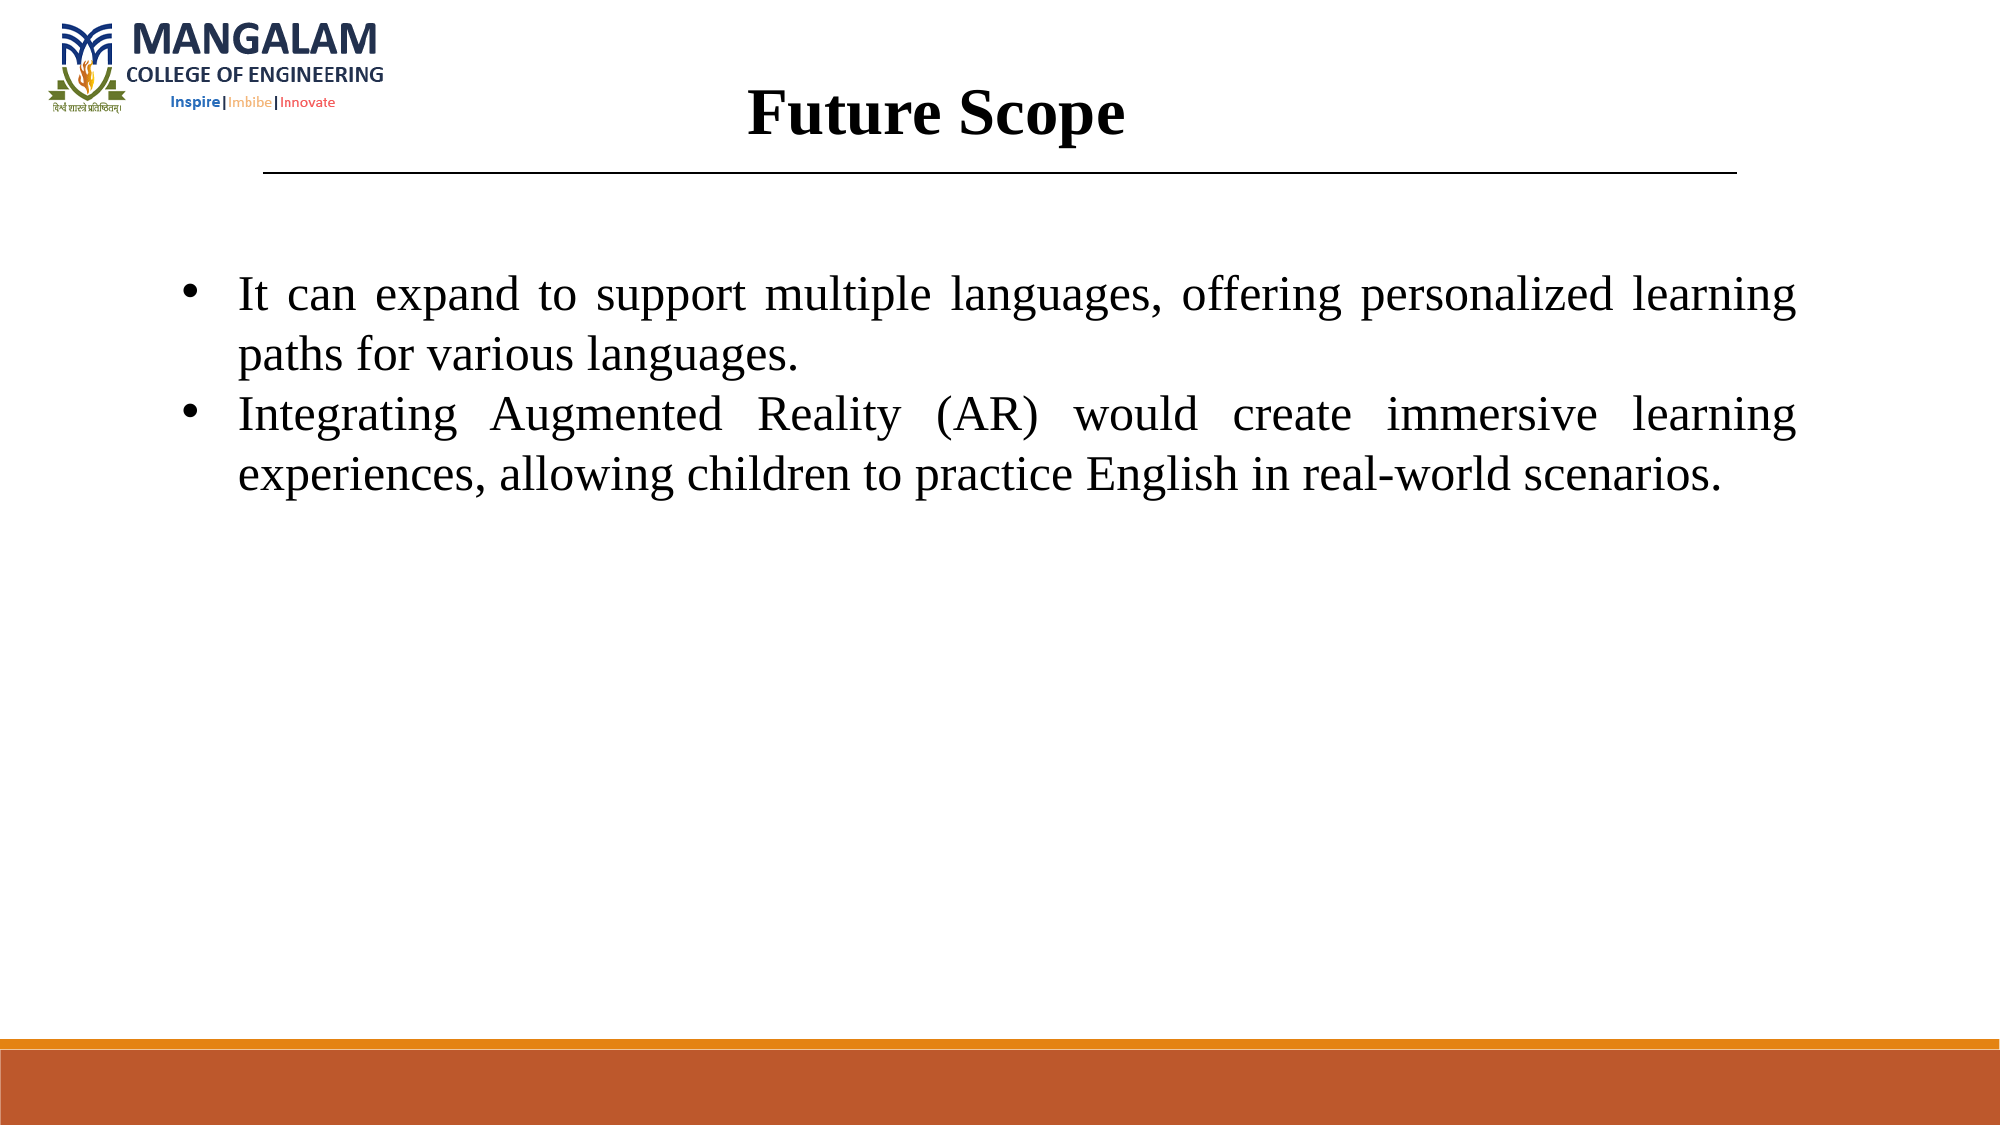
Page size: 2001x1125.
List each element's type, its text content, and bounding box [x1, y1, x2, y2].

picture [14, 14, 405, 117]
text_box Future Scope [732, 60, 1141, 156]
text_box It can expand to support multiple languages, offering personalized learning paths for various languages. Integrating Augmented Reality (AR) would create immersive learning experiences, allowing children to practice English in real-world scenarios. [166, 252, 1813, 688]
